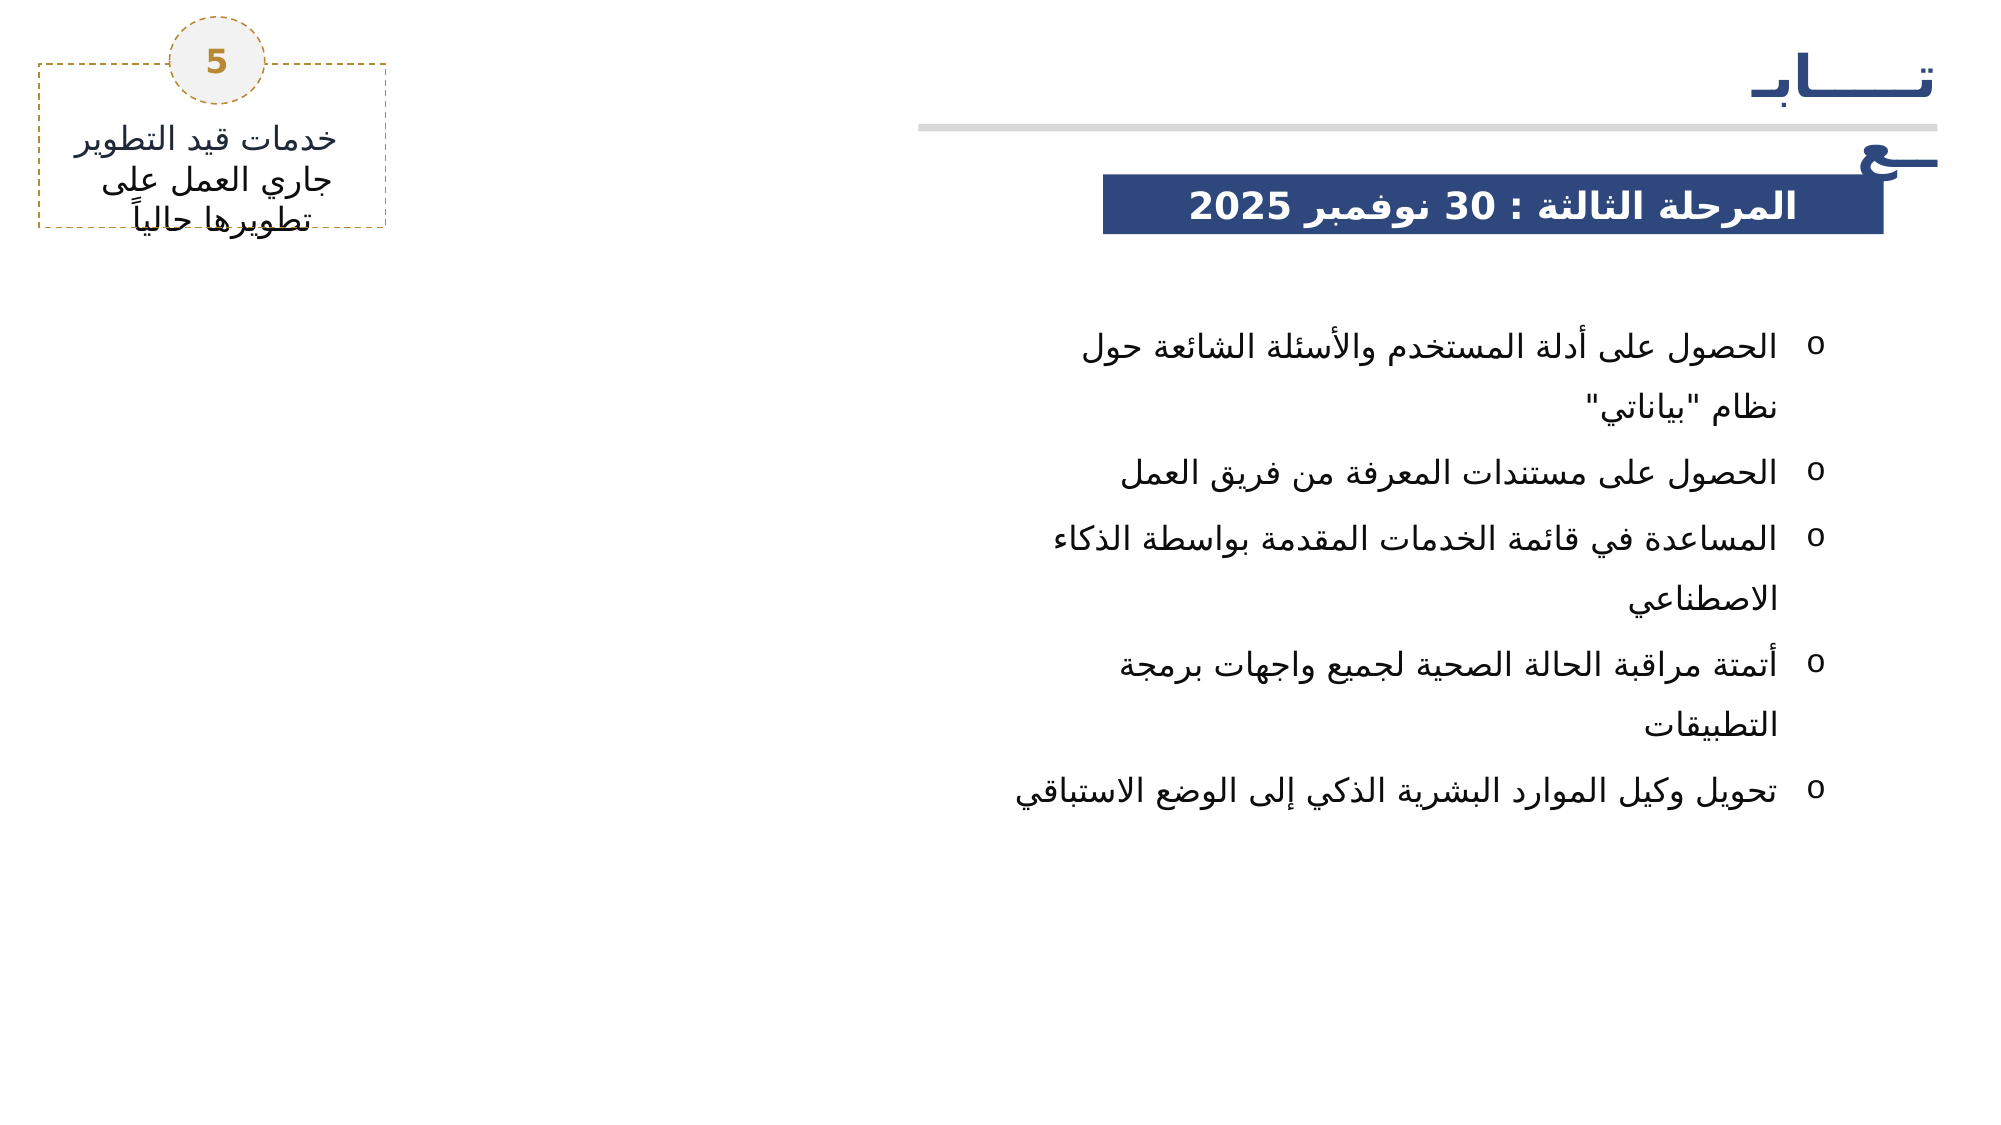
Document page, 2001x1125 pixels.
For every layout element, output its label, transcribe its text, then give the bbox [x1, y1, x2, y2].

text_box تـــــابـــع [1743, 39, 1938, 123]
text_box الحصول على أدلة المستخدم والأسئلة الشائعة حول نظام "بياناتي" الحصول على مستندات المعرفة من فريق العمل المساعدة في قائمة الخدمات المقدمة بواسطة الذكاء الاصطناعي أتمتة مراقبة الحالة الصحية لجميع واجهات برمجة التطبيقات تحويل وكيل الموارد البشرية الذكي إلى الوضع الاستباقي [999, 297, 1841, 817]
text_box المرحلة الثالثة : 30 نوفمبر 2025 [1103, 174, 1884, 235]
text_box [918, 123, 1938, 132]
text_box تـــــابـــع [1743, 138, 1938, 180]
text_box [38, 16, 386, 228]
